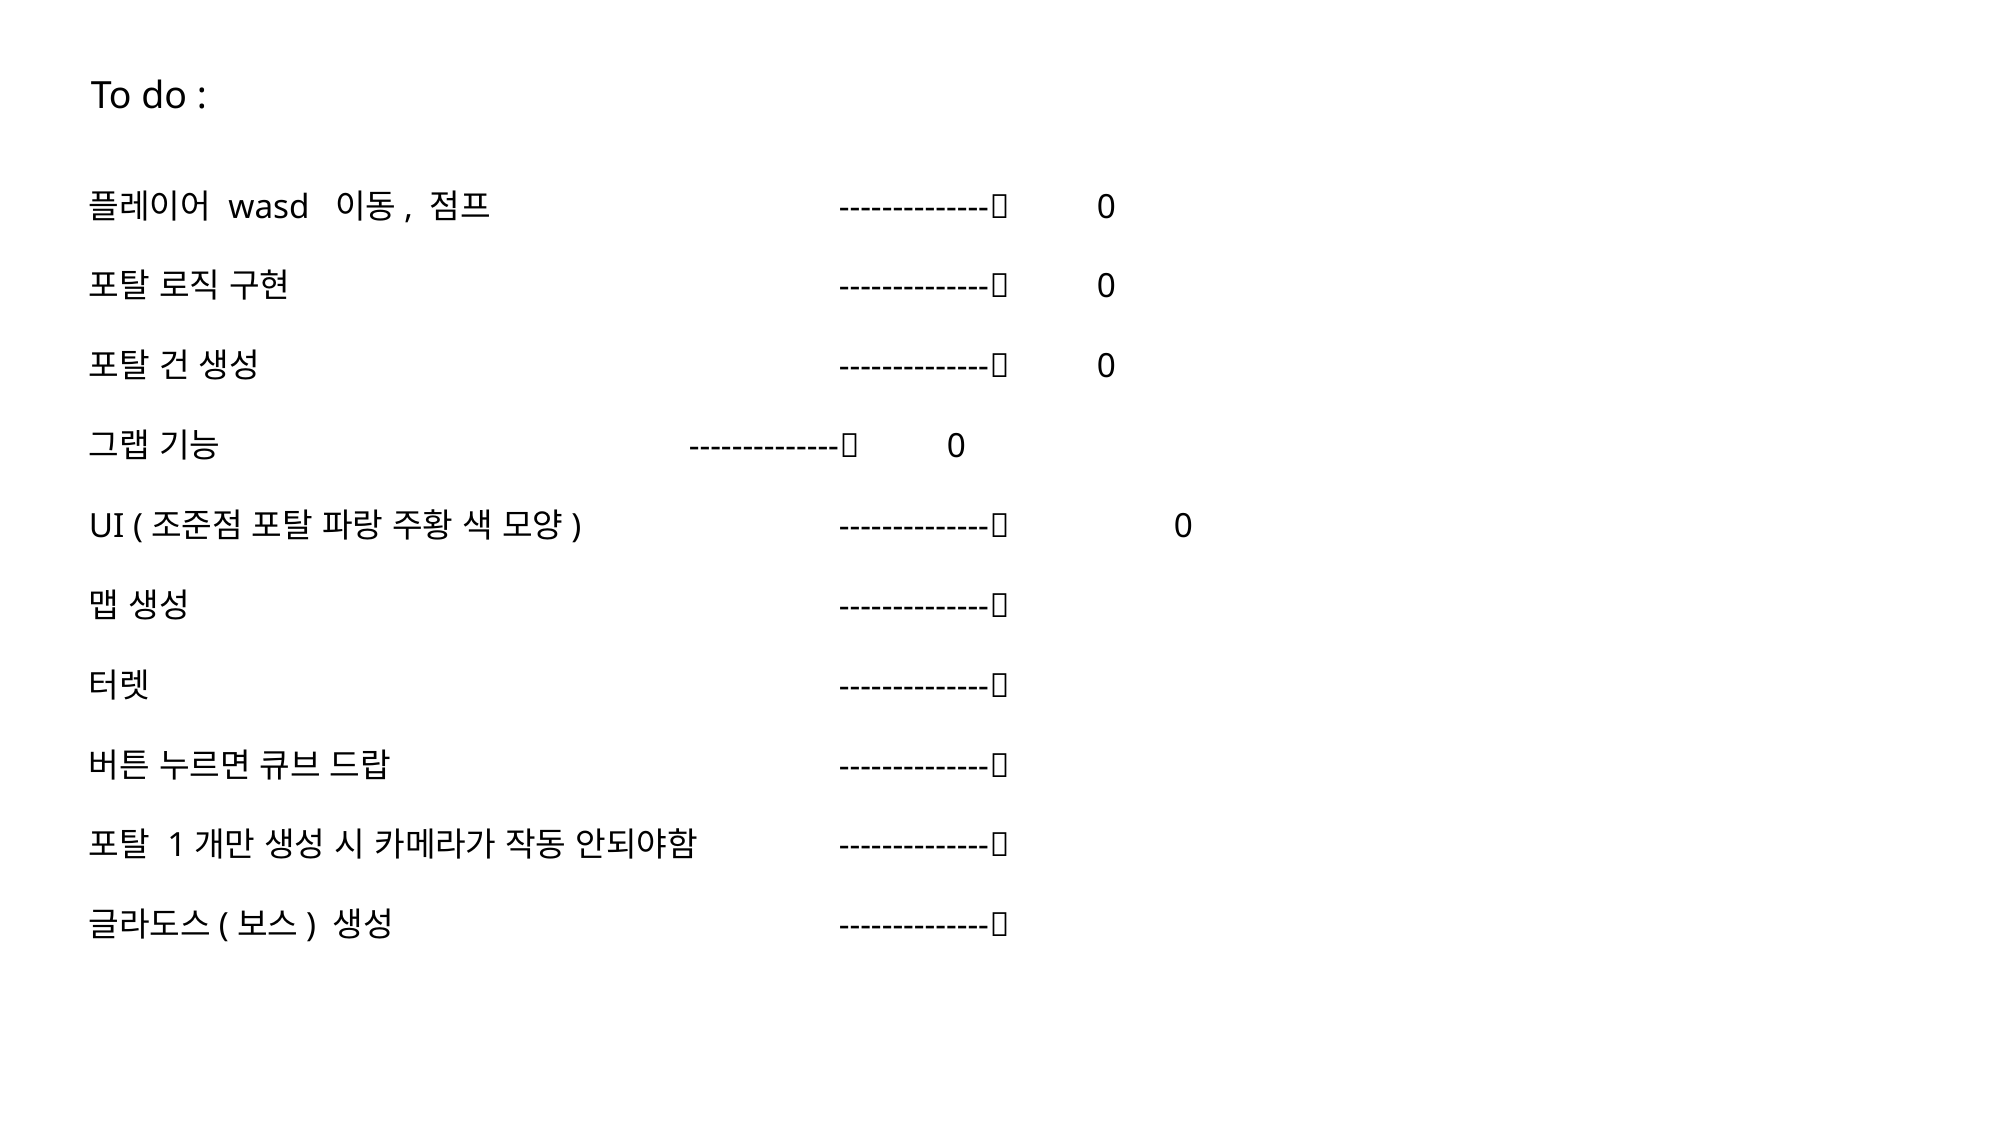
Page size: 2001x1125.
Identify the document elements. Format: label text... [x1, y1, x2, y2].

text_box 플레이어 wasd 이동, 점프 -------------- 0 포탈 로직 구현 -------------- 0 포탈 건 생성 -------------- 0 그랩 기능 -------------- 0 UI (조준점 포탈 파랑 주황 색 모양) -------------- 0 맵 생성 -------------- 터렛 -------------- 버튼 누르면 큐브 드랍 -------------- 포탈 1개만 생성 시 카메라가 작동 안되야함 -------------- 글라도스(보스) 생성 -------------- [74, 177, 1901, 951]
text_box To do : [76, 63, 223, 123]
